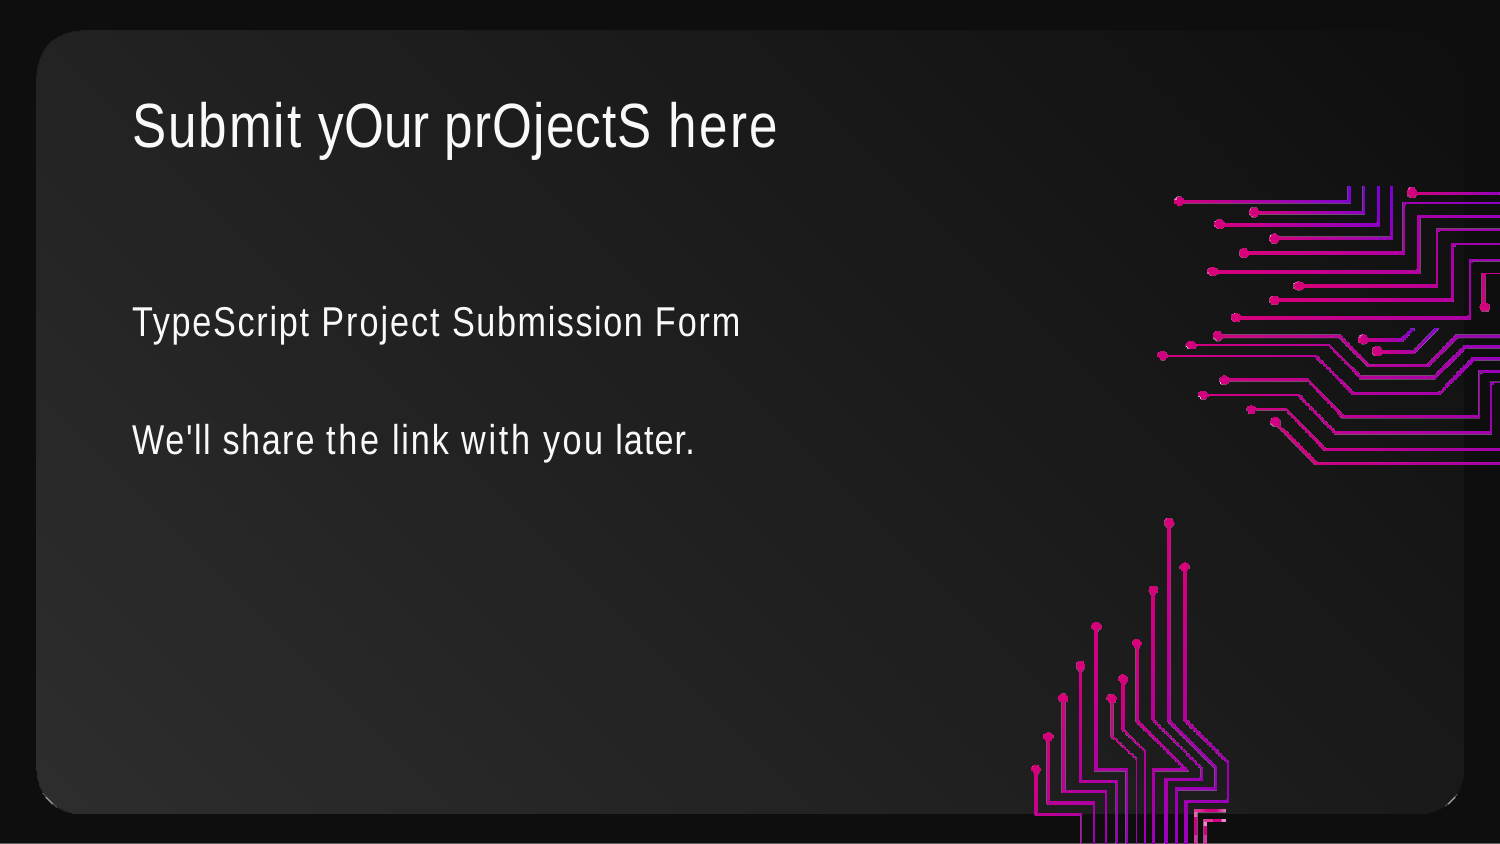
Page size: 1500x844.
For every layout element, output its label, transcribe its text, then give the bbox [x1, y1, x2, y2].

picture [36, 29, 1464, 814]
text_box TypeScript Project Submission Form We'll share the link with you later. [130, 292, 754, 463]
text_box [1031, 518, 1230, 844]
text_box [1157, 328, 1500, 465]
title Submit yOur prOjectS here [130, 82, 788, 226]
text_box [1174, 185, 1500, 322]
